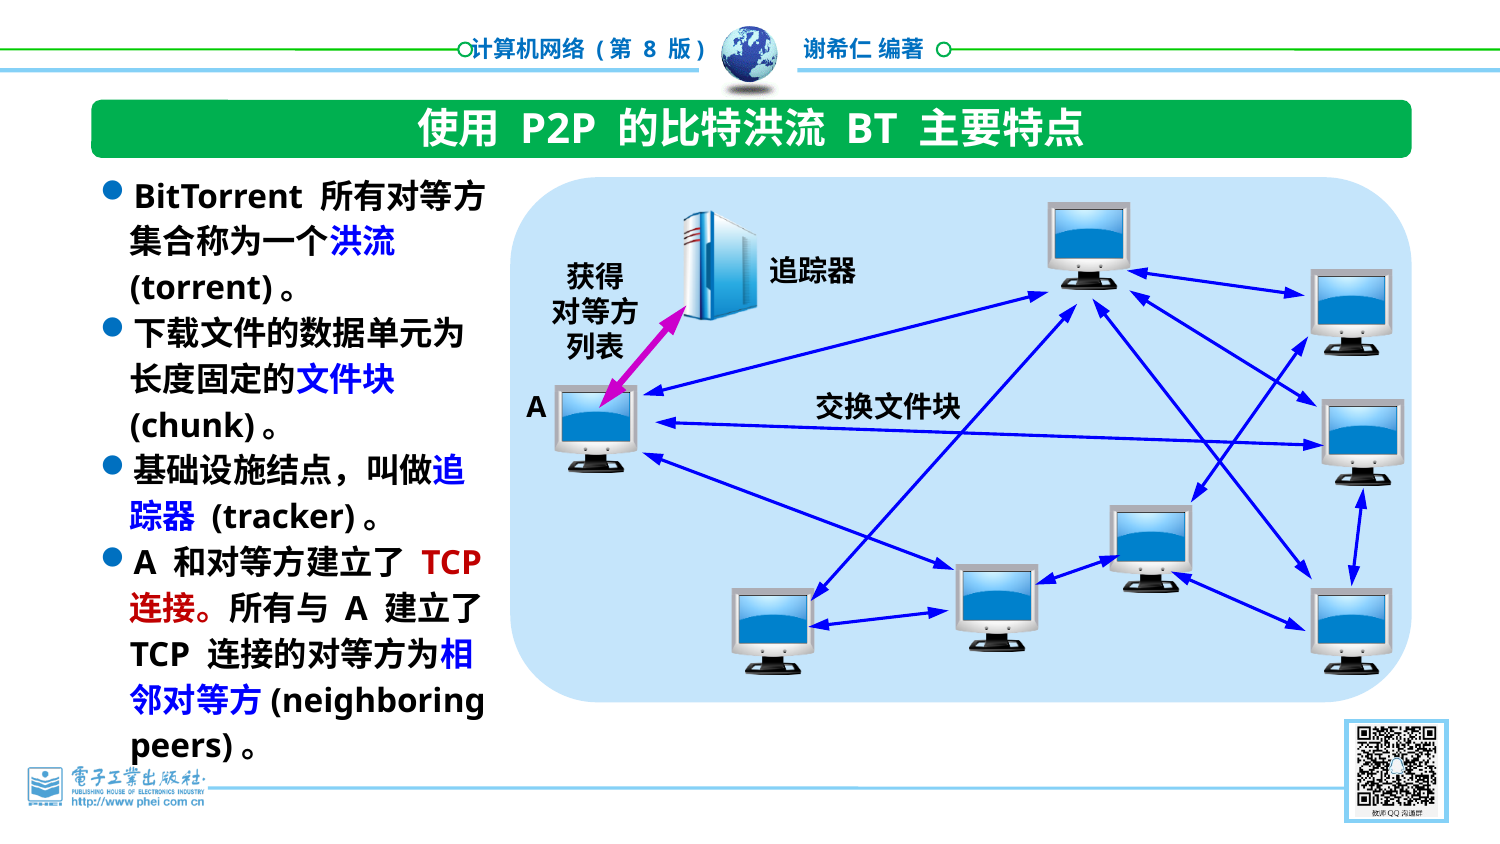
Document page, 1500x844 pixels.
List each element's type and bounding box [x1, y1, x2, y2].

picture [1304, 264, 1399, 359]
picture [1041, 198, 1136, 292]
picture [719, 24, 779, 94]
picture [23, 764, 208, 809]
text_box [91, 94, 1412, 160]
picture [726, 583, 820, 678]
picture [1316, 394, 1410, 489]
picture [950, 560, 1044, 654]
picture [1355, 724, 1438, 817]
picture [1304, 583, 1399, 678]
text_box [508, 175, 1414, 705]
picture [679, 209, 761, 322]
picture [1104, 501, 1198, 595]
picture [549, 381, 643, 475]
text_box [85, 161, 507, 772]
